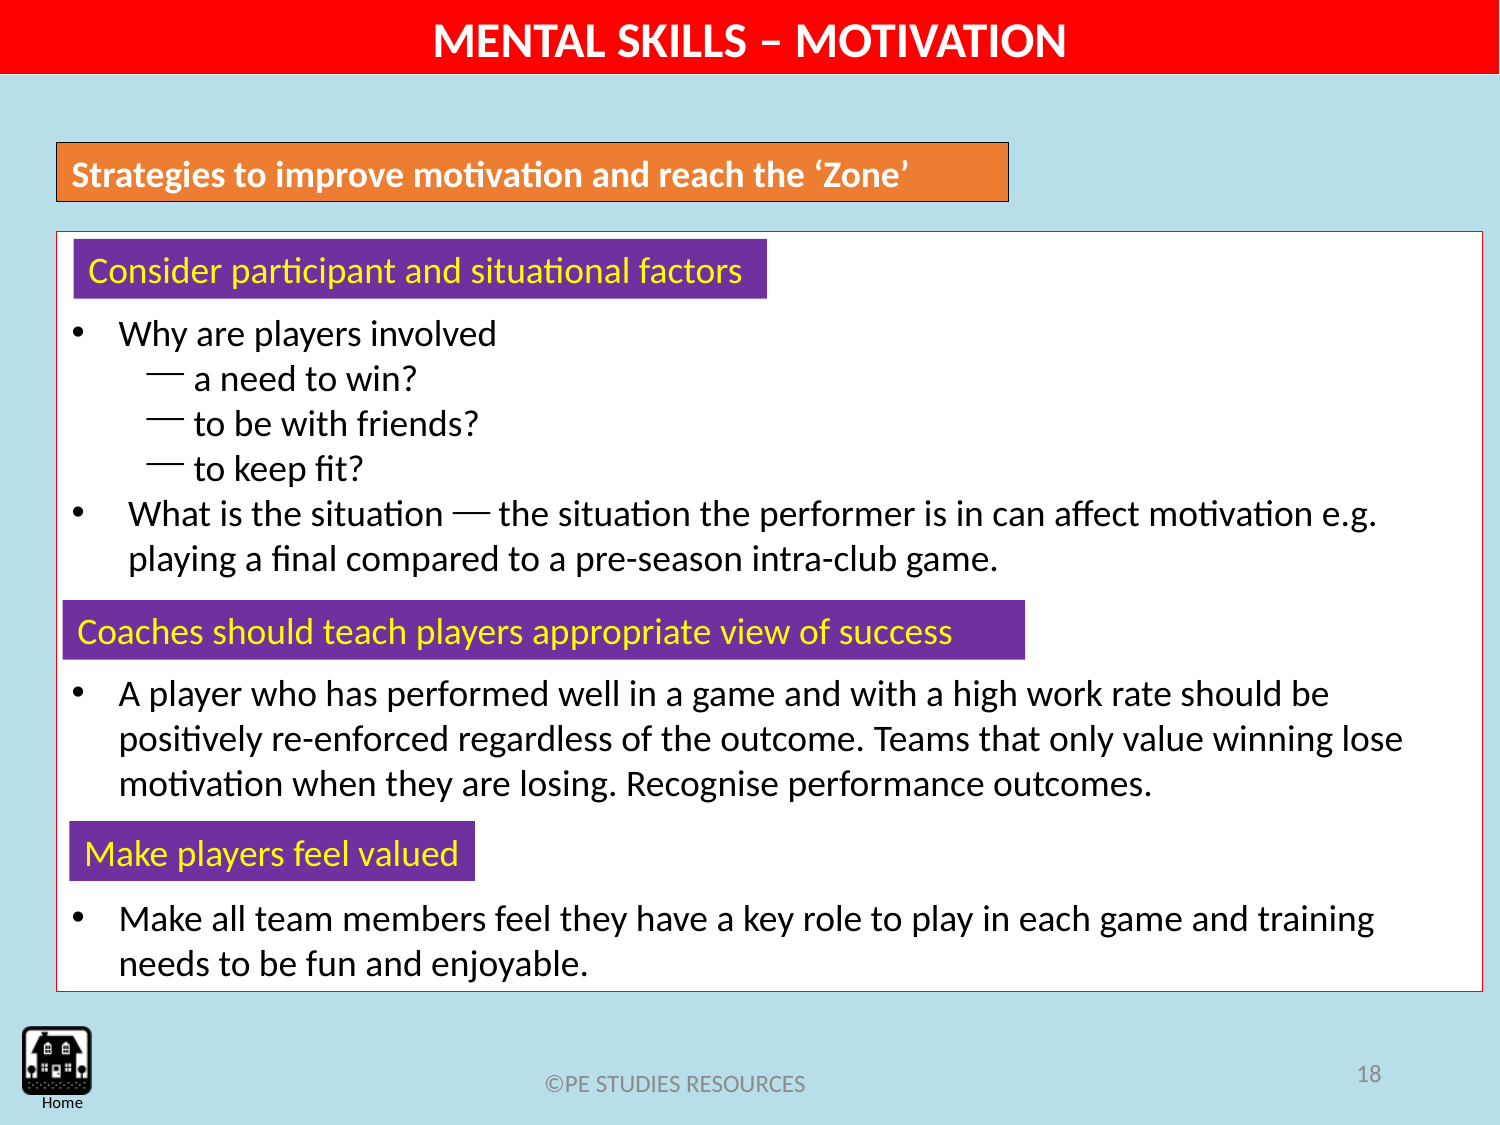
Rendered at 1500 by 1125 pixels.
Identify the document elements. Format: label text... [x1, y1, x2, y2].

slide_number 18 [1059, 1042, 1397, 1103]
picture [22, 1026, 92, 1095]
text_box Strategies to improve motivation and reach the ‘Zone’ [56, 142, 1009, 202]
text_box Make players feel valued [69, 821, 475, 881]
text_box MENTAL SKILLS – MOTIVATION [0, 0, 1500, 75]
footer ©PE STUDIES RESOURCES [437, 1052, 913, 1113]
text_box Consider participant and situational factors [73, 238, 767, 299]
text_box Coaches should teach players appropriate view of success [62, 600, 1026, 660]
text_box Home [0, 1084, 132, 1119]
text_box Why are players involved a need to win? to be with friends? to keep fit? What is the situation ⎯ the situation the performer is in can affect motivation e.g. playing a final compared to a pre-season intra-club game. A player who has performed well in a game and with a high work rate should be positively re-enforced regardless of the outcome. Teams that only value winning lose motivation when they are losing. Recognise performance outcomes. Make all team members feel they have a key role to play in each game and training needs to be fun and enjoyable. [56, 231, 1483, 992]
